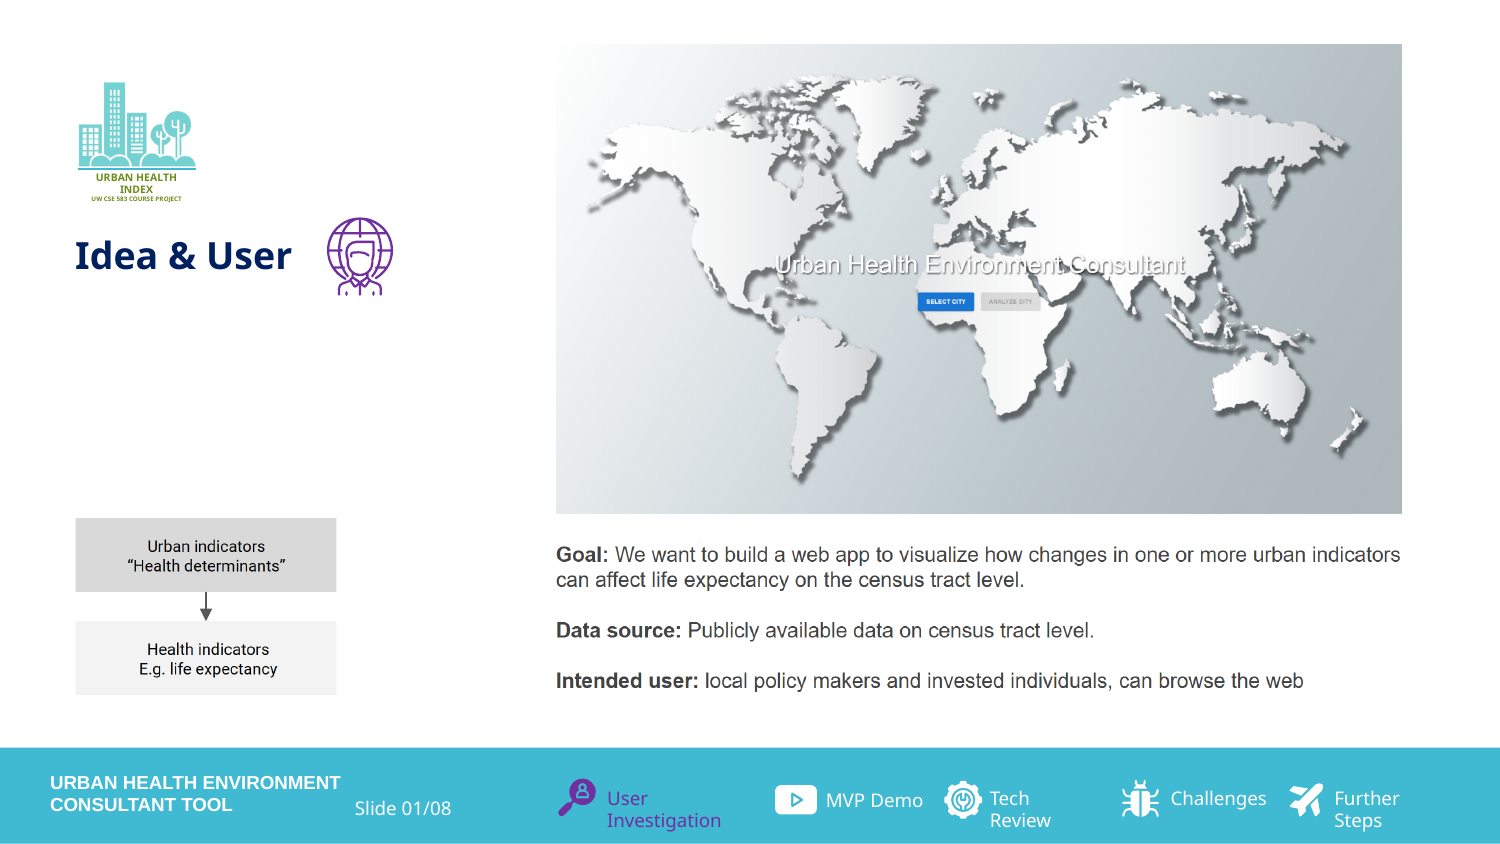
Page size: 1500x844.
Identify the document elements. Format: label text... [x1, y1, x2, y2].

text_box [67, 61, 206, 197]
text_box Idea & User [63, 226, 321, 283]
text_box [556, 778, 597, 817]
text_box [0, 747, 1500, 844]
text_box MVP Demo [814, 782, 941, 817]
text_box Further Steps [1323, 780, 1462, 837]
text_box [944, 780, 983, 820]
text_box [1121, 779, 1160, 818]
text_box URBAN HEALTH ENVIRONMENT CONSULTANT TOOL [38, 765, 360, 822]
text_box User Investigation [595, 780, 768, 837]
picture [75, 620, 337, 695]
picture [75, 517, 337, 592]
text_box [326, 217, 394, 297]
picture [537, 542, 1409, 695]
text_box Challenges [1161, 780, 1288, 815]
picture [556, 44, 1403, 514]
text_box Slide 01/08 [343, 790, 467, 825]
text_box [774, 784, 818, 815]
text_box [1289, 783, 1324, 817]
text_box Tech Review [978, 780, 1108, 837]
